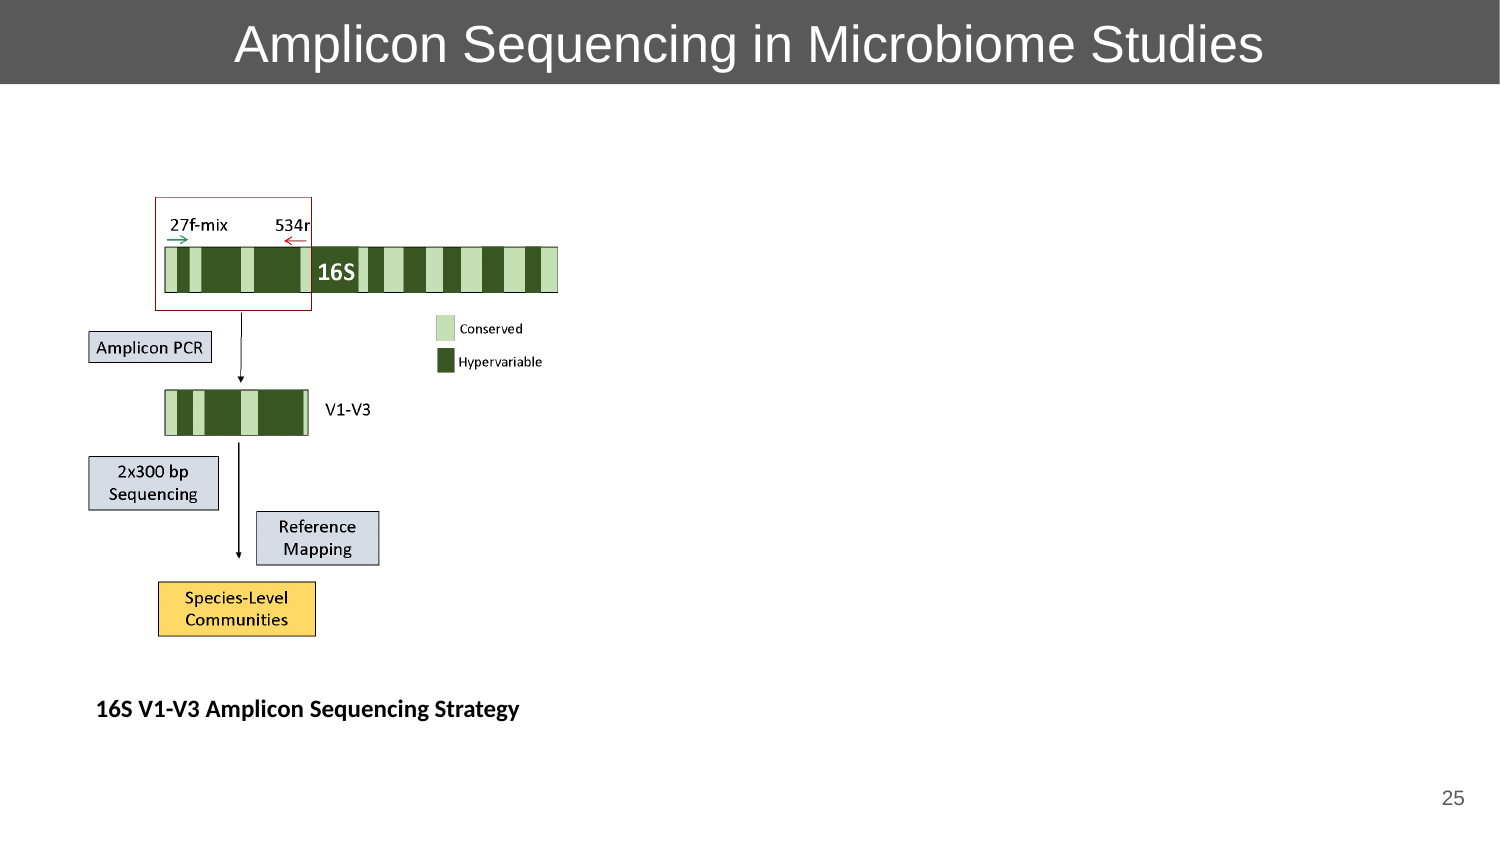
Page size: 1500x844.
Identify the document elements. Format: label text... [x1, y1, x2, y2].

text_box 16S V1-V3 Amplicon Sequencing Strategy [84, 686, 538, 729]
text_box Amplicon Sequencing in Microbiome Studies [0, 0, 1500, 85]
picture [84, 197, 558, 641]
slide_number 25 [1389, 764, 1480, 830]
